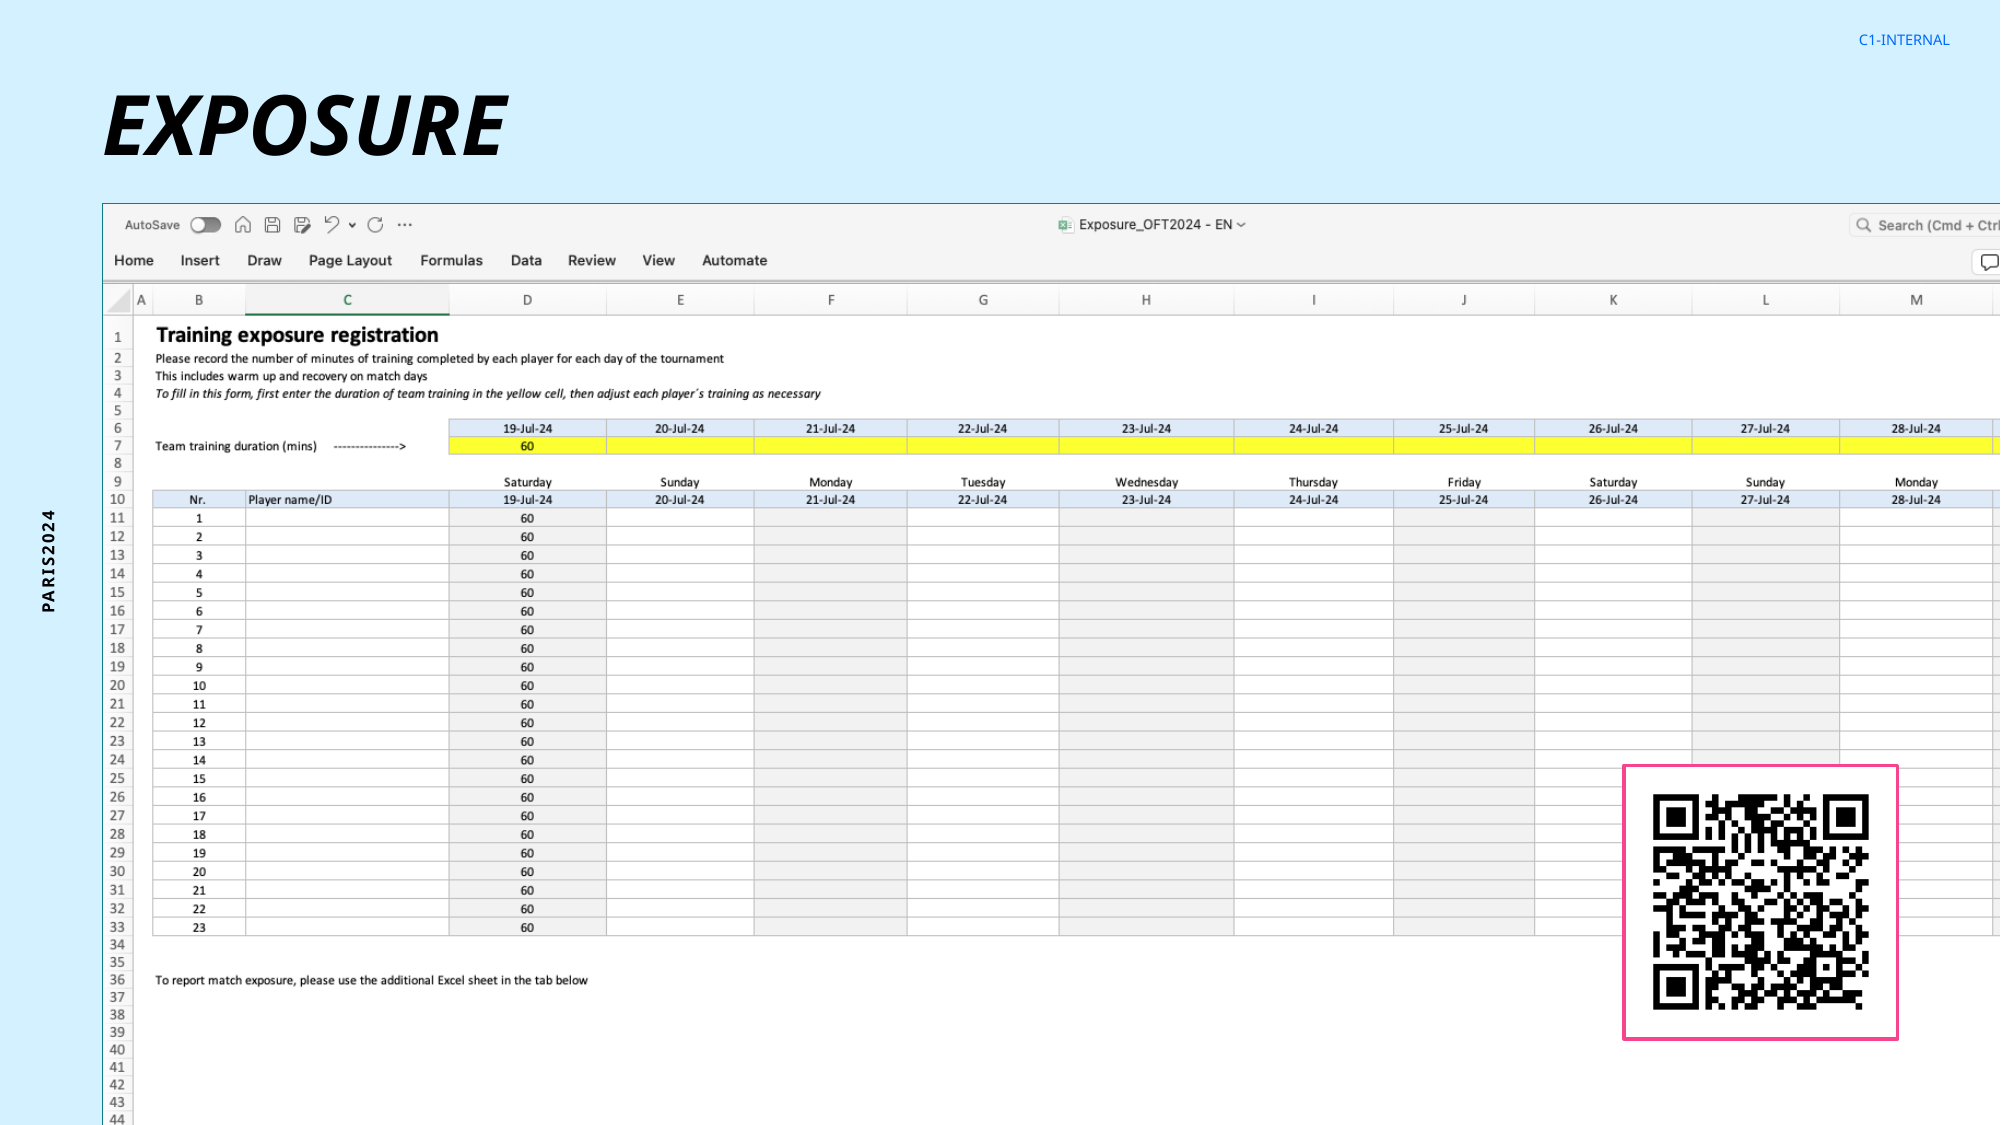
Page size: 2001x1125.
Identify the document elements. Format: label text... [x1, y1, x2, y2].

title Exposure [102, 83, 1224, 169]
picture [102, 203, 2000, 1125]
